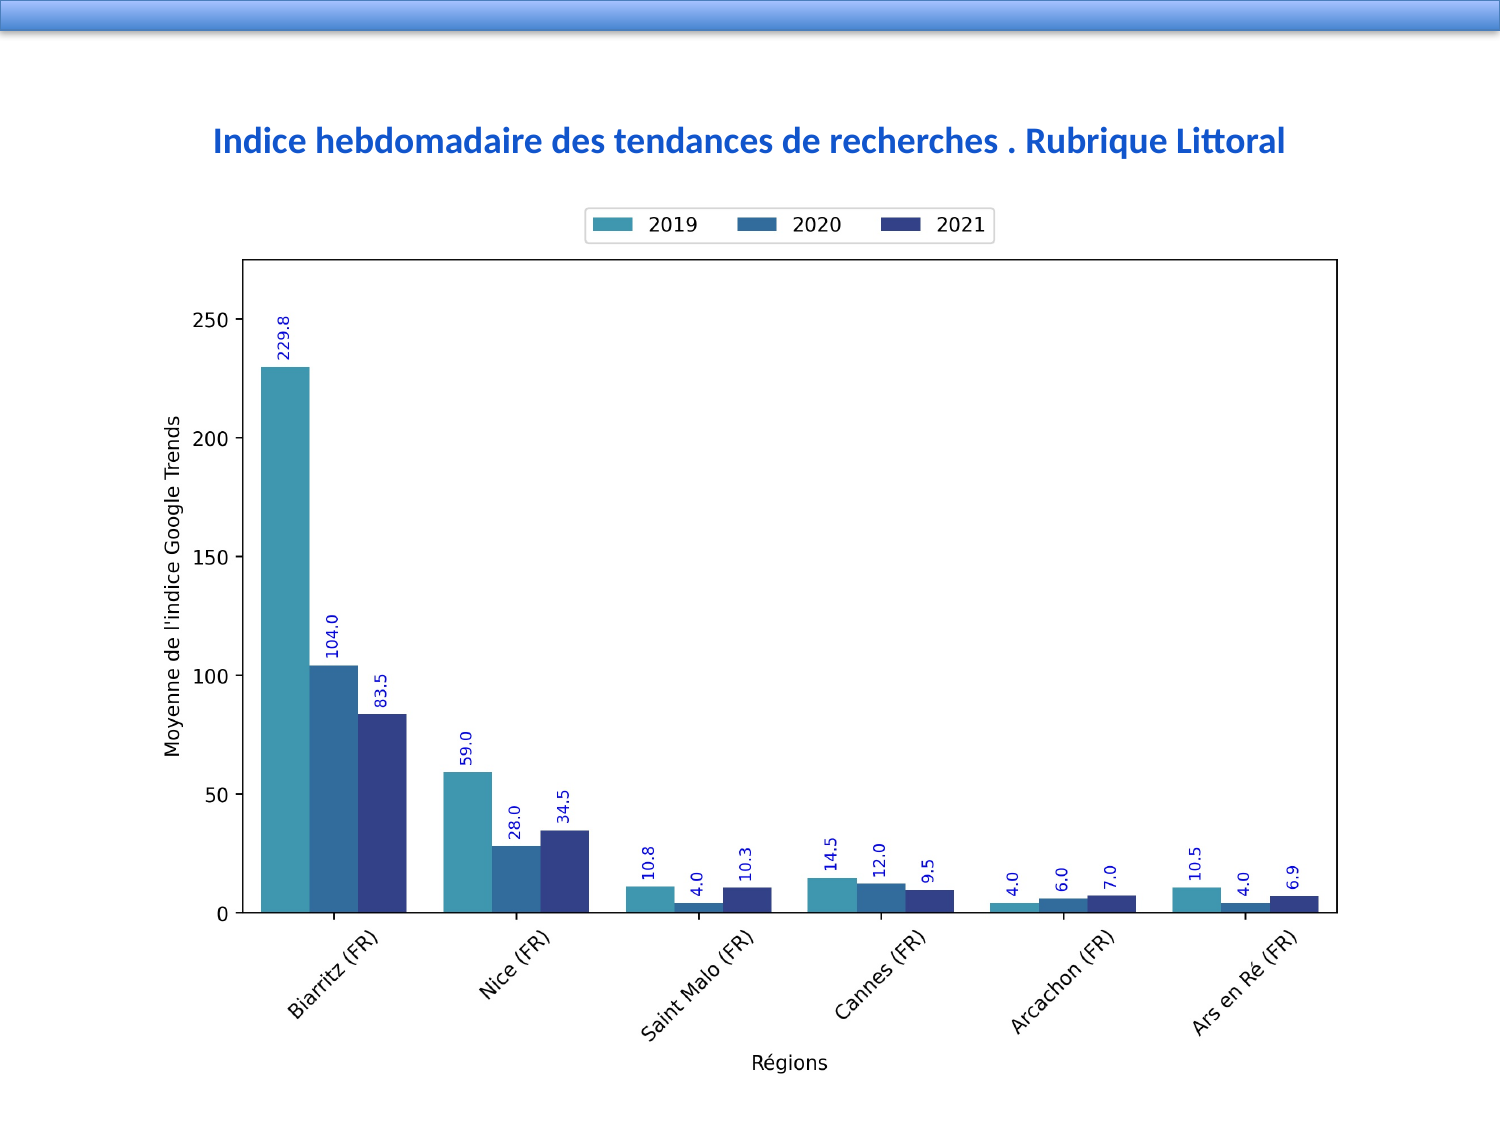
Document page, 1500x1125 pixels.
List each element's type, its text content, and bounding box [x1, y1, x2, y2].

text_box [0, 0, 1500, 31]
picture [149, 194, 1351, 1087]
title Indice hebdomadaire des tendances de recherches . Rubrique Littoral [75, 45, 1425, 233]
